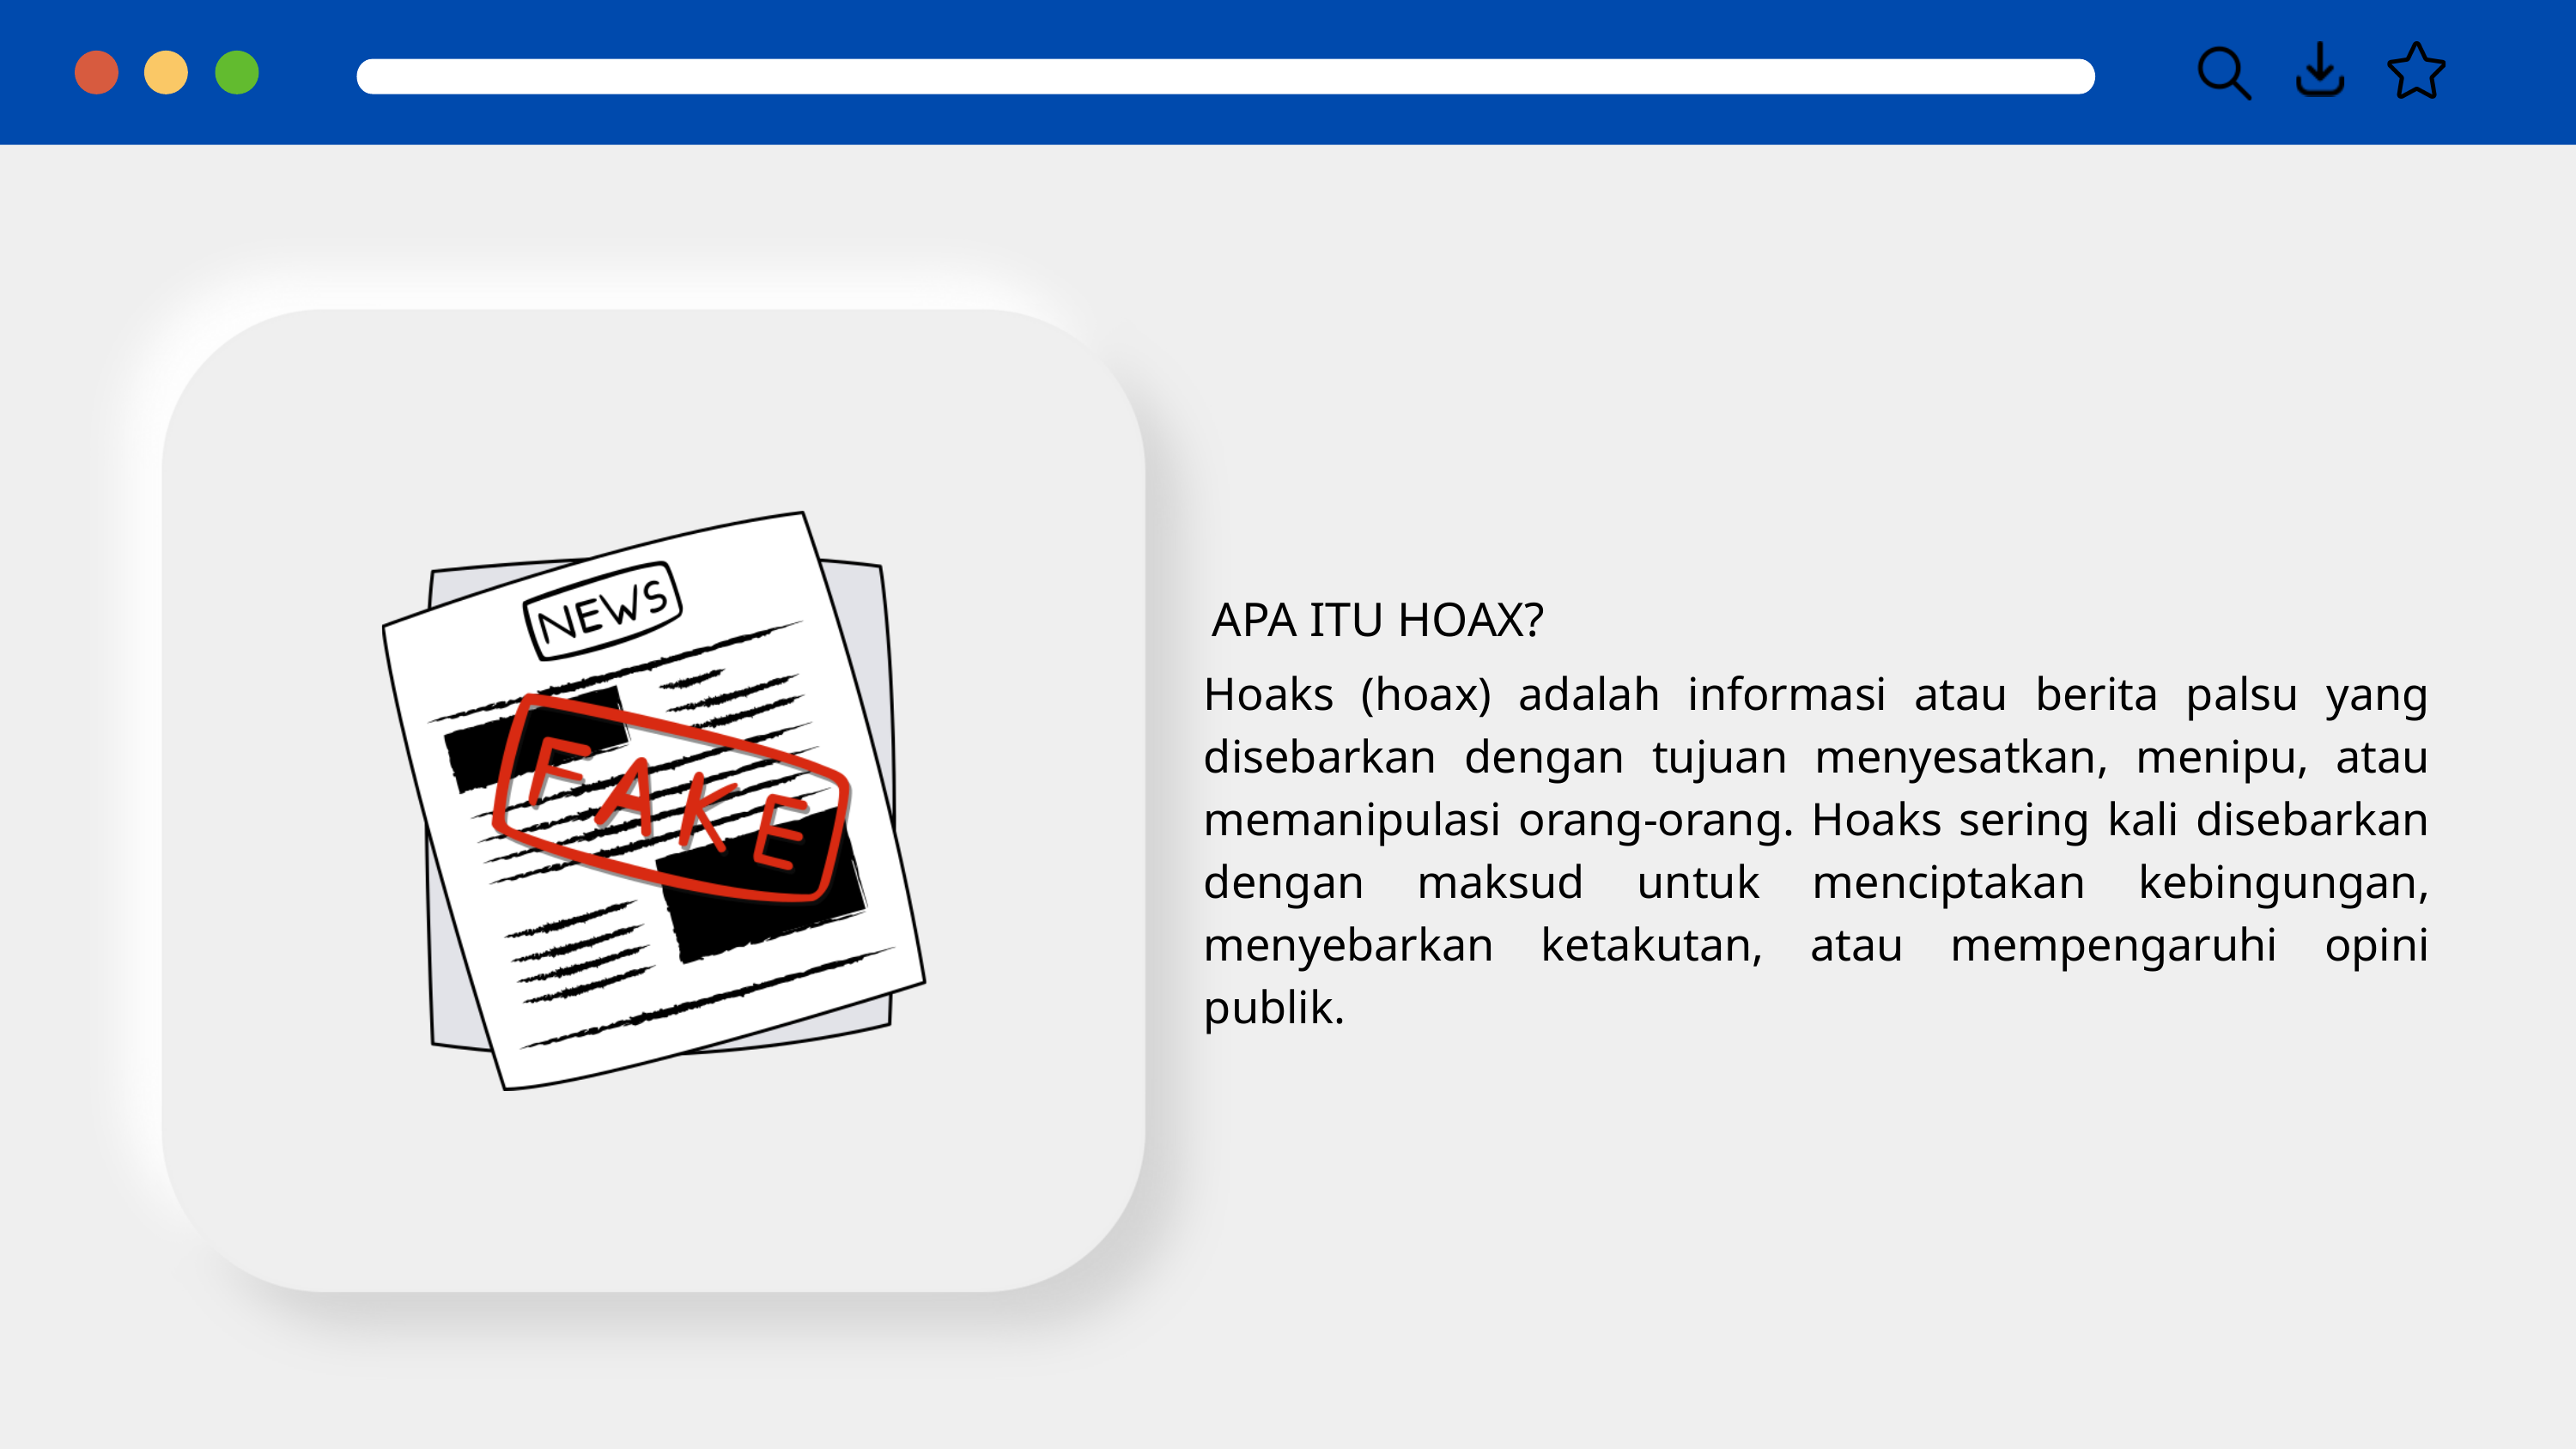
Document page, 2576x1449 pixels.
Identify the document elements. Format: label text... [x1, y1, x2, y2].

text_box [356, 58, 2096, 94]
text_box Hoaks (hoax) adalah informasi atau berita palsu yang disebarkan dengan tujuan menyesatkan, menipu, atau memanipulasi orang-orang. Hoaks sering kali disebarkan dengan maksud untuk menciptakan kebingungan, menyebarkan ketakutan, atau mempengaruhi opini publik. [1203, 656, 2432, 1158]
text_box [215, 50, 259, 95]
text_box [74, 50, 119, 95]
text_box [381, 511, 927, 1091]
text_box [143, 50, 189, 95]
text_box [2296, 41, 2345, 98]
text_box [2387, 41, 2446, 99]
text_box [2196, 45, 2252, 100]
text_box APA ITU HOAX? [1170, 590, 1588, 646]
text_box [74, 221, 1235, 1380]
text_box [0, 0, 2576, 145]
